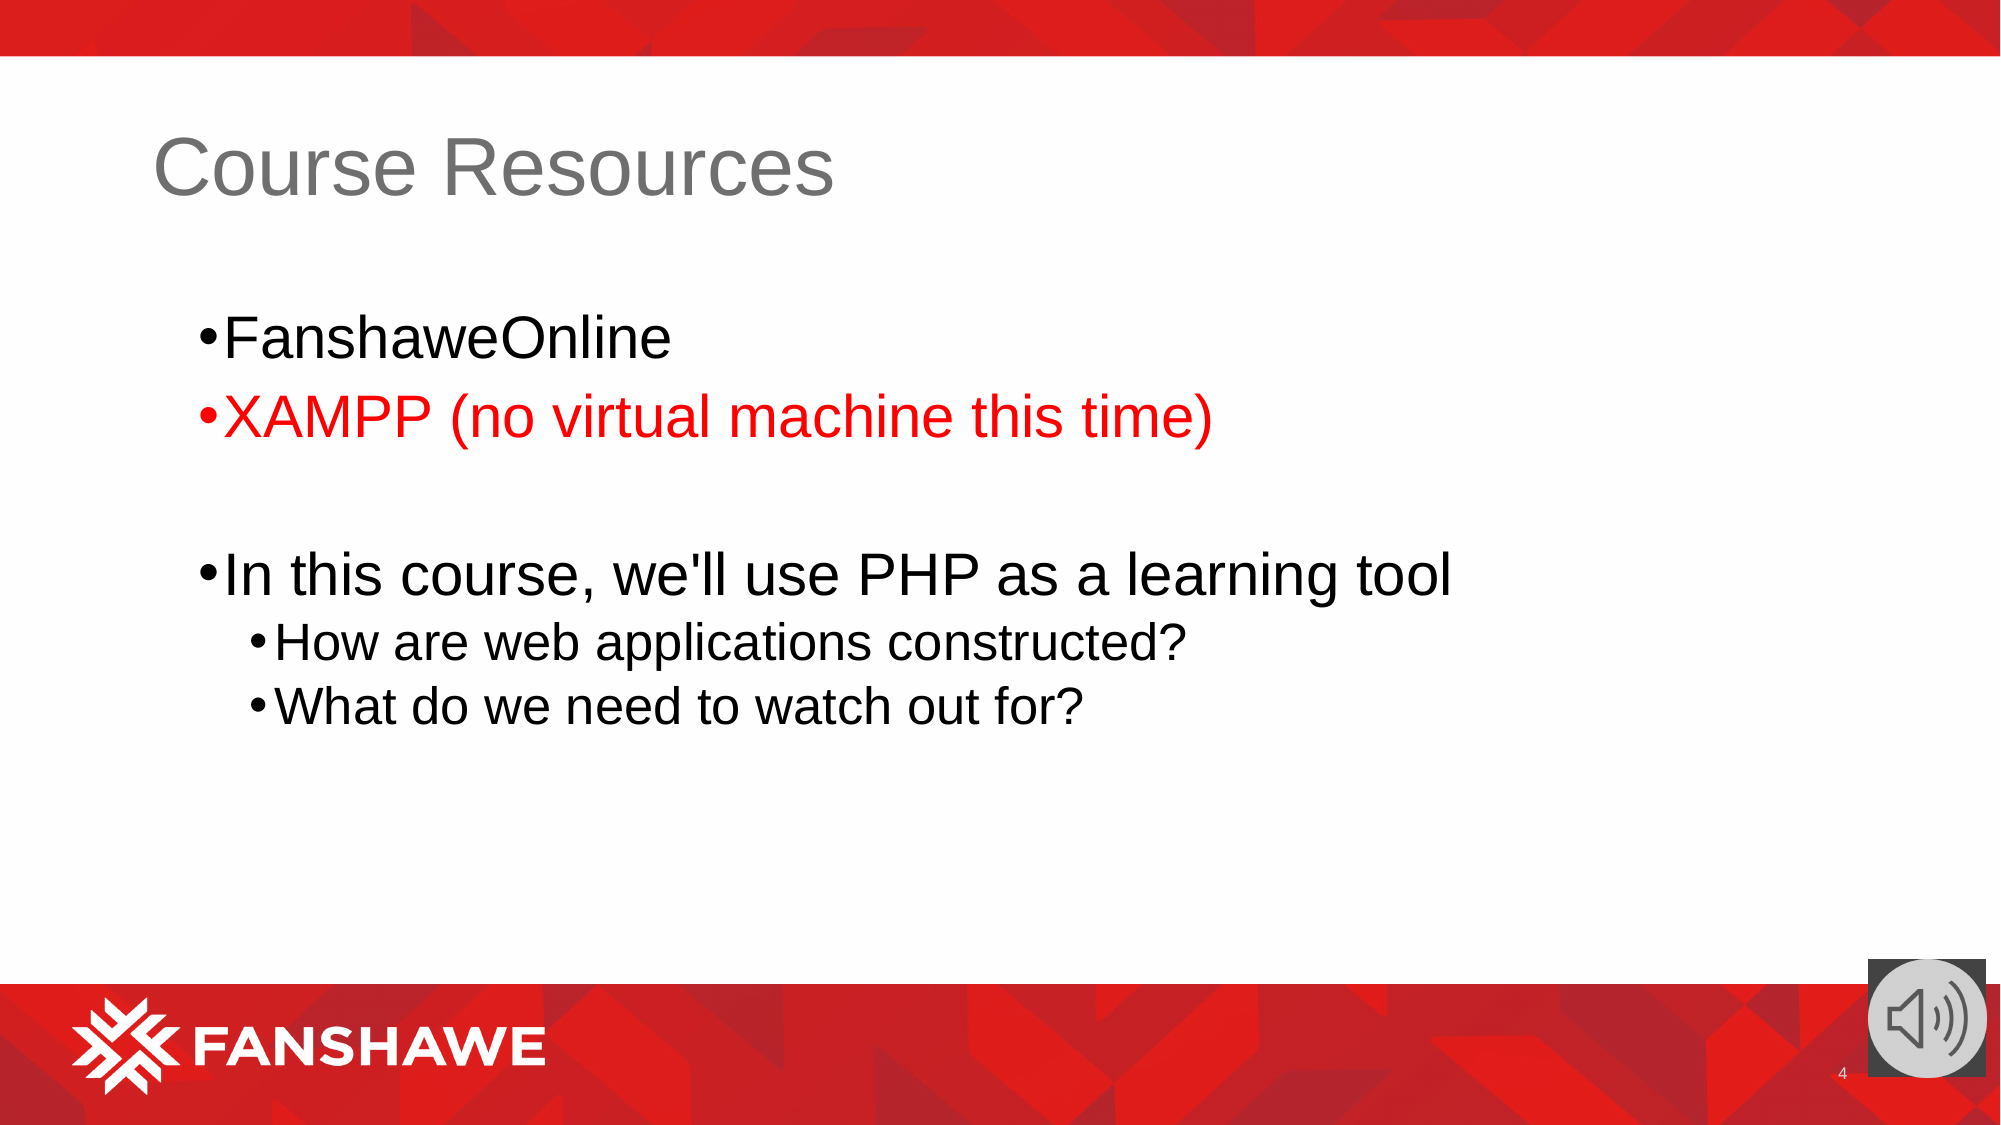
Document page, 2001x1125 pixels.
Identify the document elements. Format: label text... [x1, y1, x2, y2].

list FanshaweOnline XAMPP (no virtual machine this time) In this course, we'll use PHP as a learning tool How are web applications constructed? What do we need to watch out for? [183, 299, 1863, 968]
picture [0, 0, 2001, 1125]
title Course Resources [137, 59, 1863, 278]
slide_number 4 [1705, 1042, 1863, 1103]
